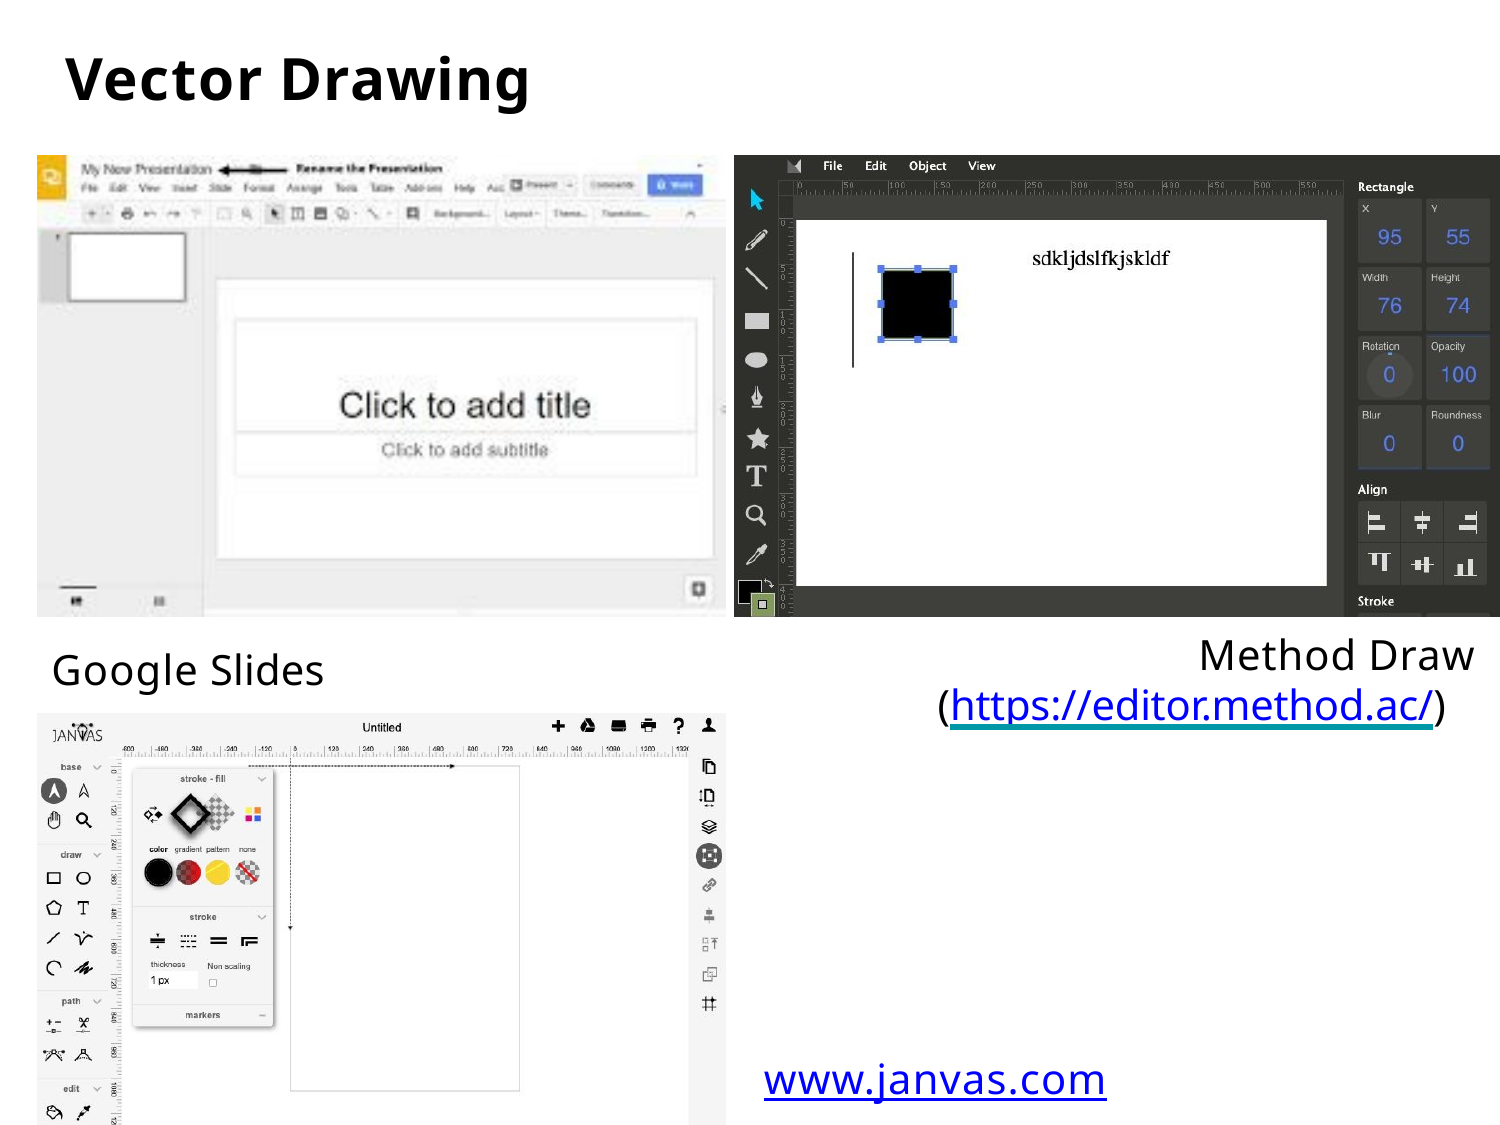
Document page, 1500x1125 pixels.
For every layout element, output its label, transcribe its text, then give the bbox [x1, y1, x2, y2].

text_box Google Slides [49, 641, 333, 694]
title Vector Drawing [63, 40, 535, 154]
text_box Method Draw (https://editor.method.ac/) [923, 626, 1479, 736]
text_box www.janvas.com [761, 1050, 1120, 1110]
picture [733, 155, 1500, 617]
picture [37, 155, 727, 617]
picture [37, 712, 727, 1125]
